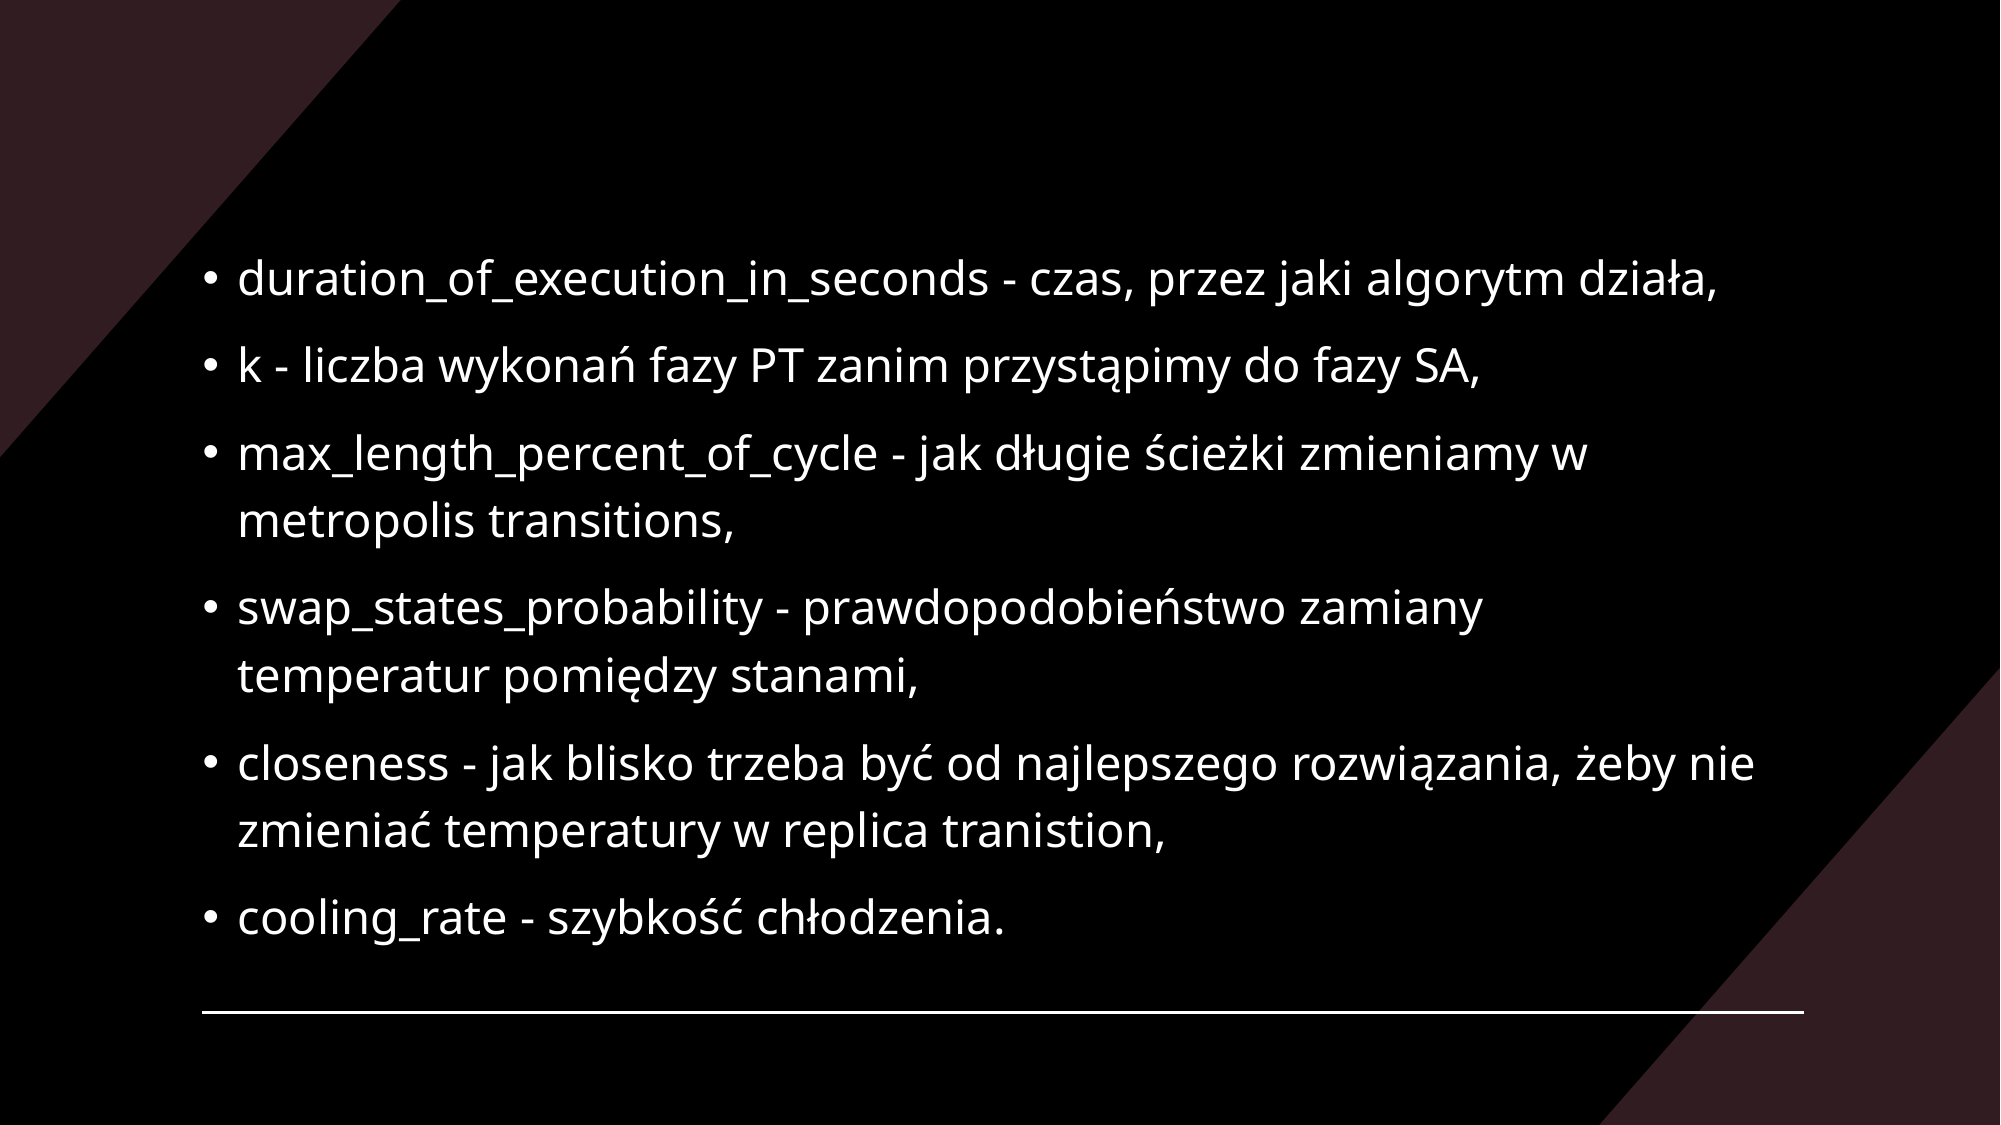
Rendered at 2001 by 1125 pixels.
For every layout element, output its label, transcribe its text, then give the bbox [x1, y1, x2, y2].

list duration_of_execution_in_seconds - czas, przez jaki algorytm działa, k - liczba wykonań fazy PT zanim przystąpimy do fazy SA, max_length_percent_of_cycle - jak długie ścieżki zmieniamy w metropolis transitions, swap_states_probability - prawdopodobieństwo zamiany temperatur pomiędzy stanami, closeness - jak blisko trzeba być od najlepszego rozwiązania, żeby nie zmieniać temperatury w replica tranistion, cooling_rate - szybkość chłodzenia. [187, 153, 1813, 968]
